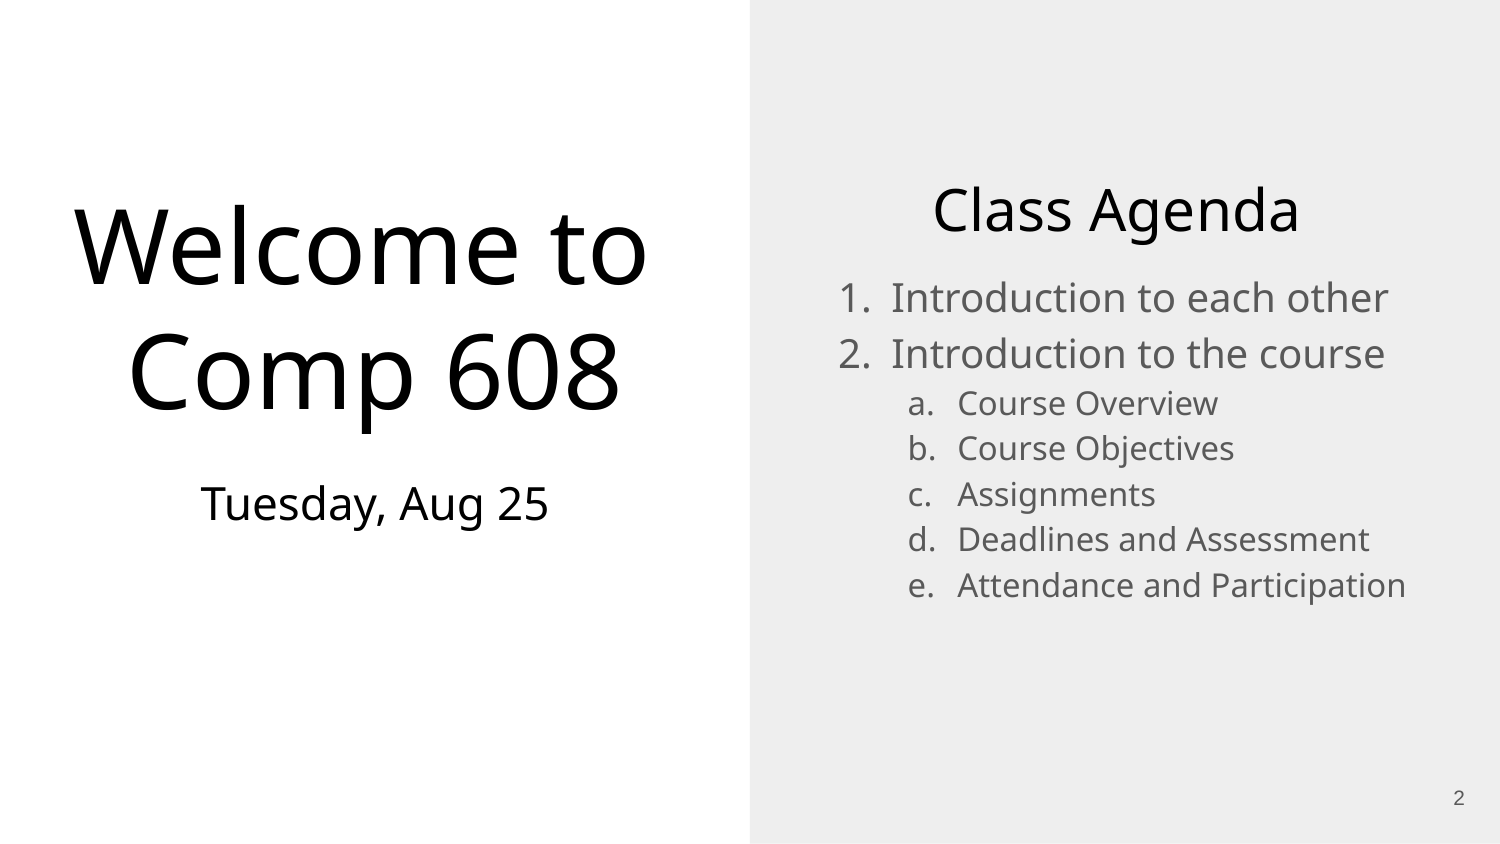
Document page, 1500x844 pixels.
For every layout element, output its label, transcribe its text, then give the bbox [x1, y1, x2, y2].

title Welcome to Comp 608 [43, 202, 708, 446]
subtitle Tuesday, Aug 25 [43, 459, 708, 551]
slide_number ‹#› [1389, 764, 1480, 830]
list Class Agenda Introduction to each other Introduction to the course Course Overview Course Objectives Assignments Deadlines and Assessment Attendance and Participation [810, 118, 1440, 725]
